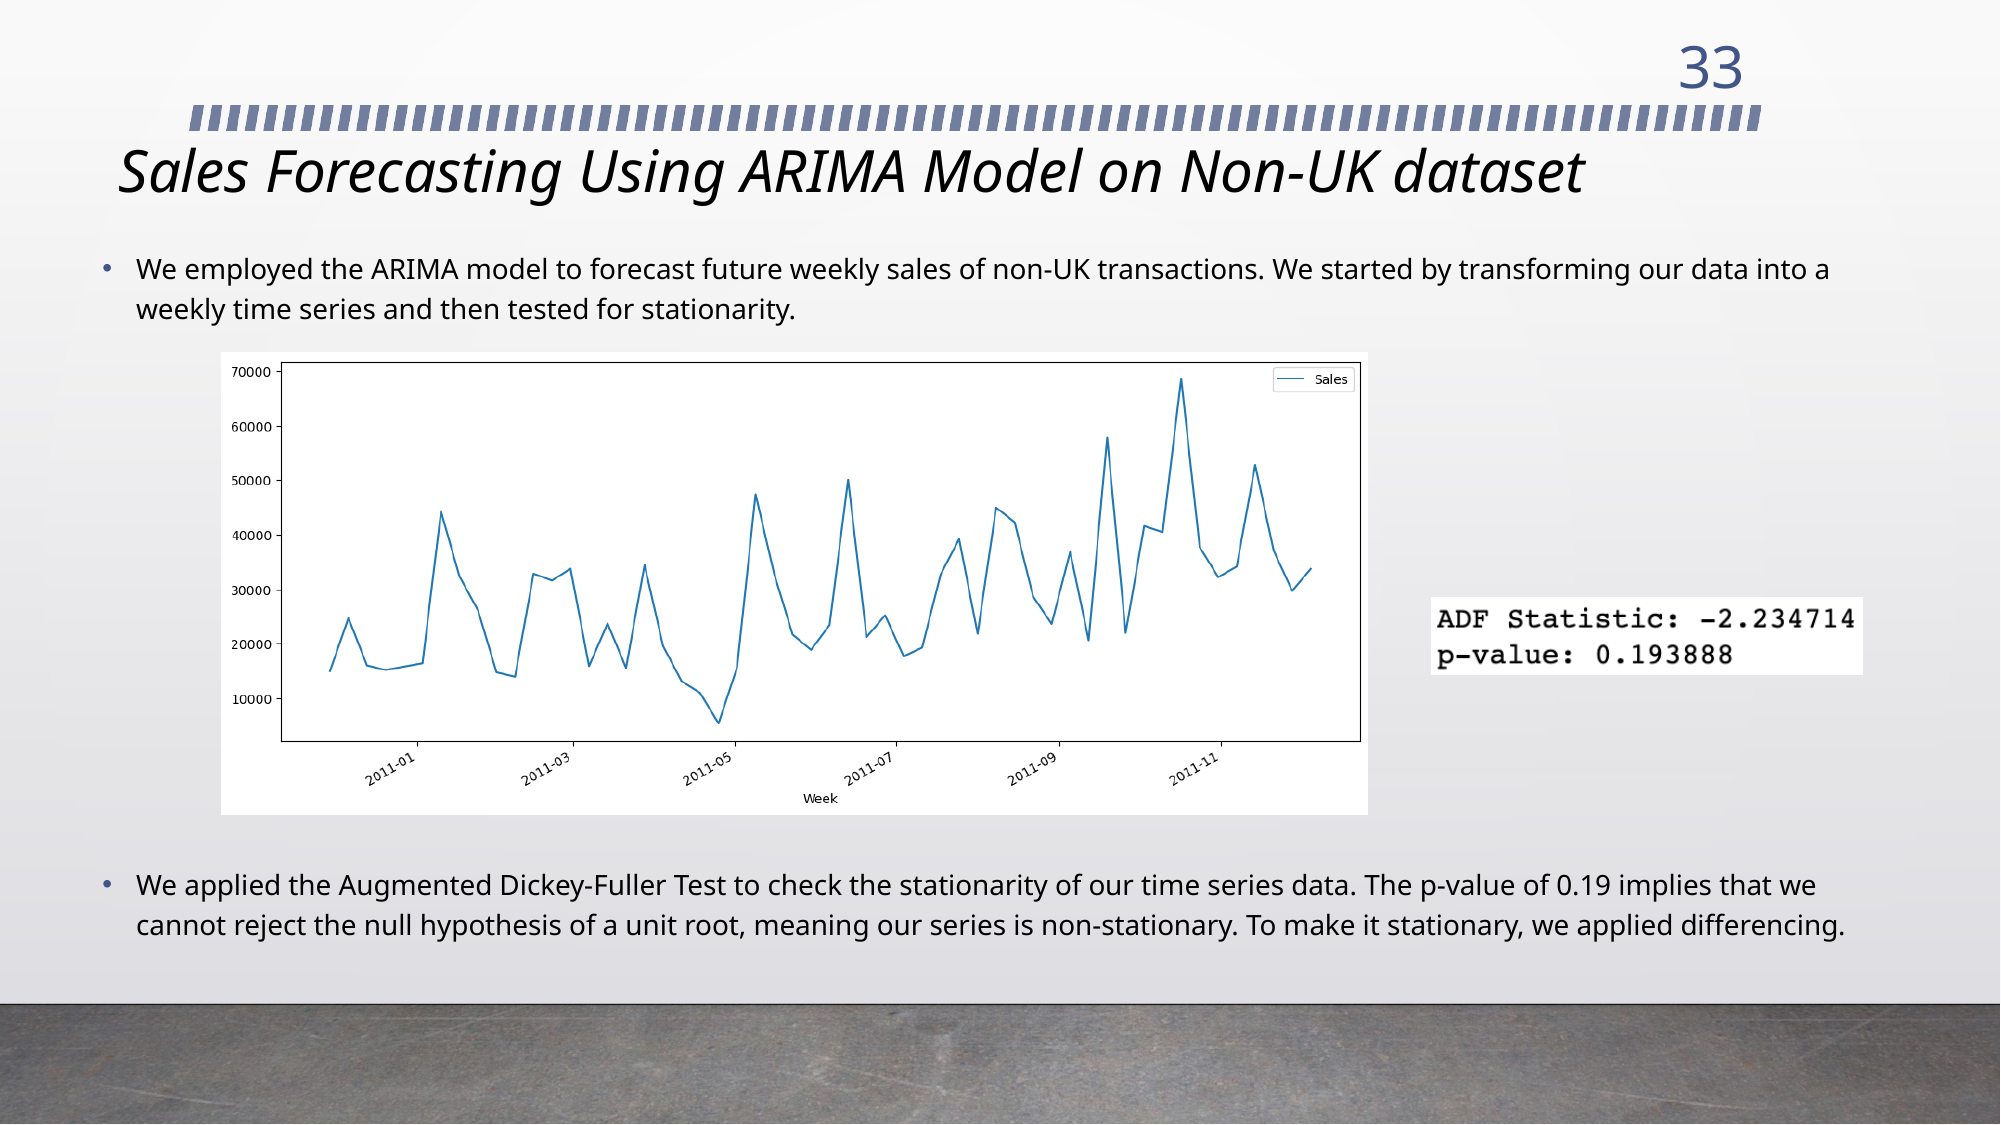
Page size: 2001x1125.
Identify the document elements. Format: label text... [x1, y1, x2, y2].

picture [1430, 597, 1863, 676]
title Sales Forecasting Using ARIMA Model on Non-UK dataset [103, 134, 1679, 237]
picture [0, 1004, 2000, 1124]
slide_number 33 [1626, 22, 1760, 106]
list We employed the ARIMA model to forecast future weekly sales of non-UK transactions. We started by transforming our data into a weekly time series and then tested for stationarity. We applied the Augmented Dickey-Fuller Test to check the stationarity of our time series data. The p-value of 0.19 implies that we cannot reject the null hypothesis of a unit root, meaning our series is non-stationary. To make it stationary, we applied differencing. [87, 237, 1863, 995]
picture [220, 352, 1368, 815]
